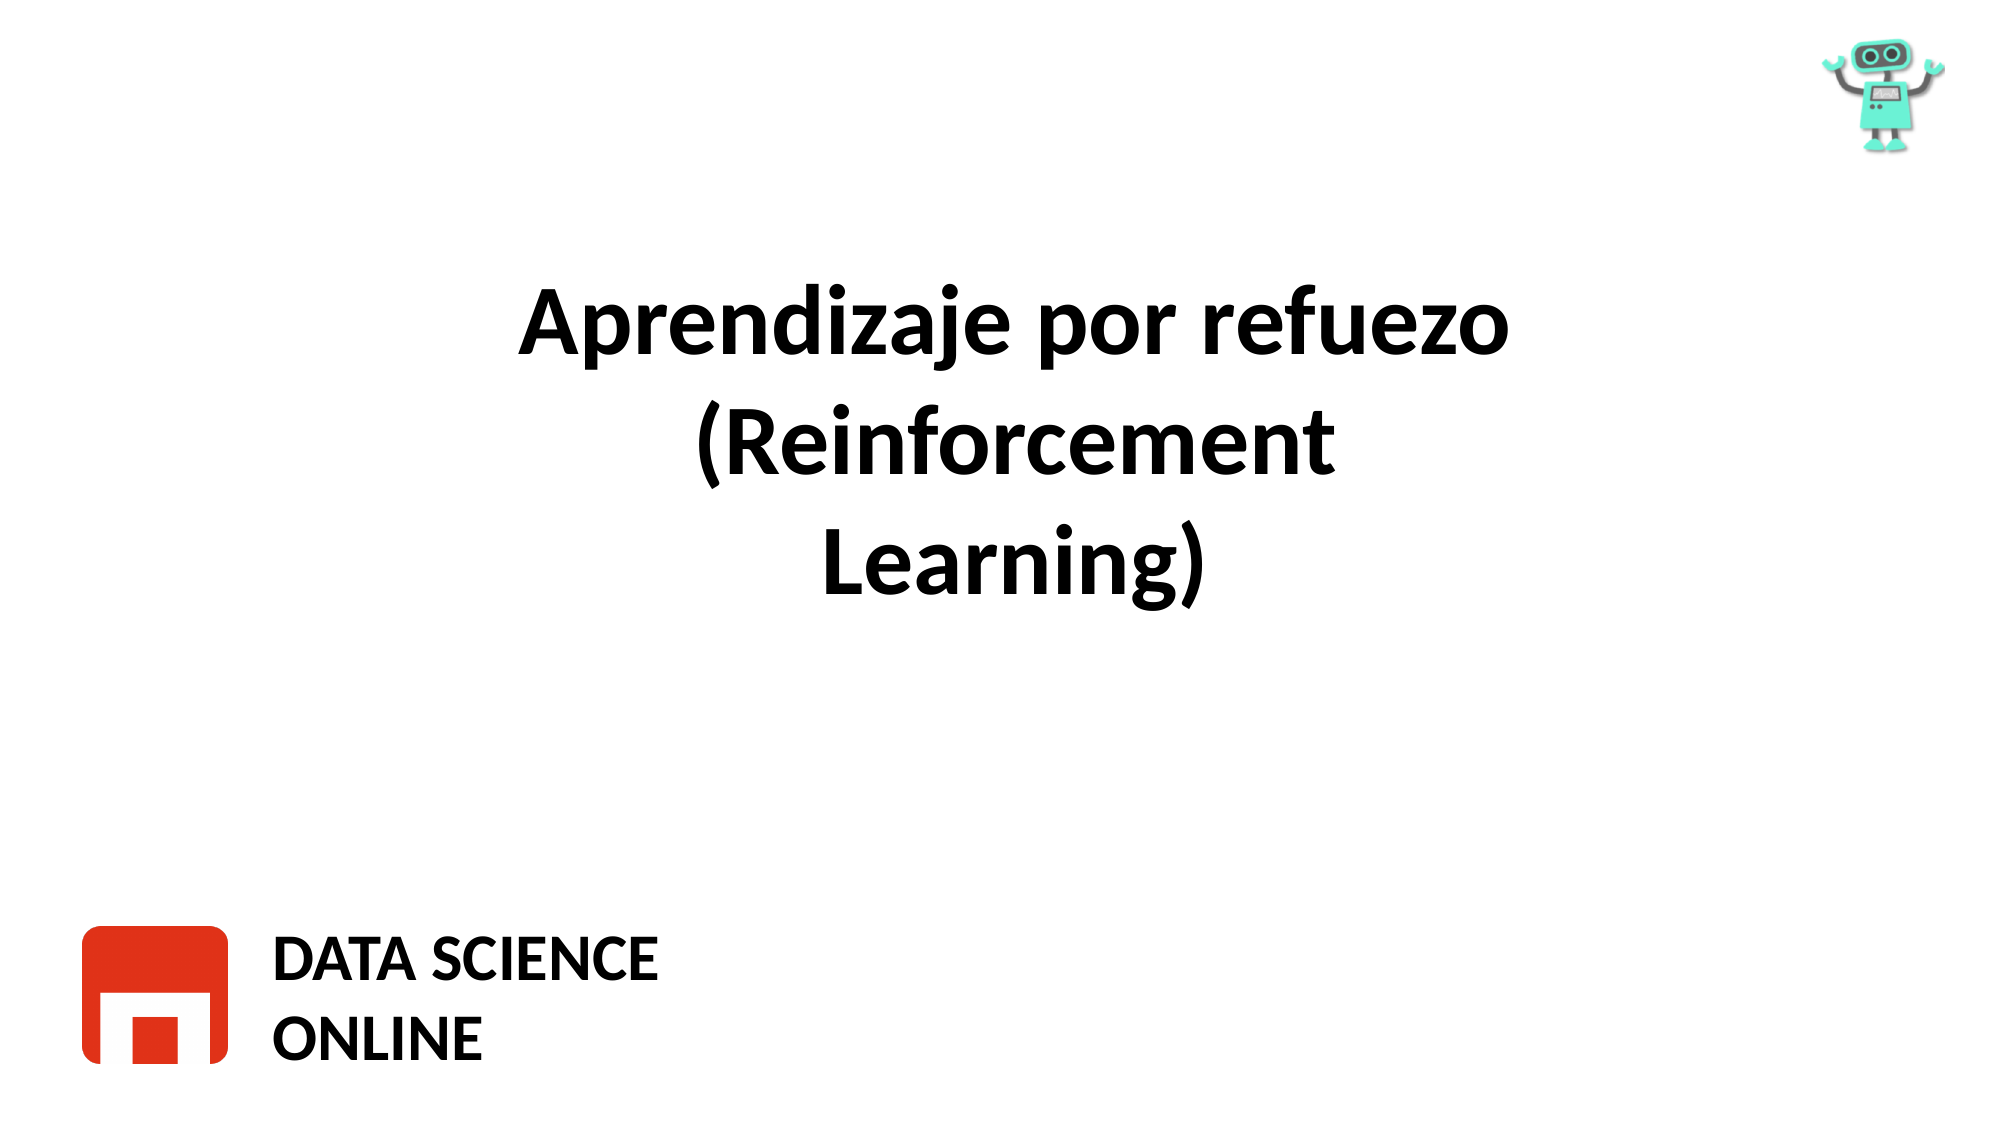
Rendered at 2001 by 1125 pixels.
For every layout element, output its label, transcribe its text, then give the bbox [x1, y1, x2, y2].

text_box Aprendizaje por refuezo (Reinforcement Learning) [496, 247, 1534, 622]
picture [1819, 29, 1945, 160]
picture [82, 926, 228, 1064]
text_box DATA SCIENCE ONLINE [257, 906, 863, 1082]
